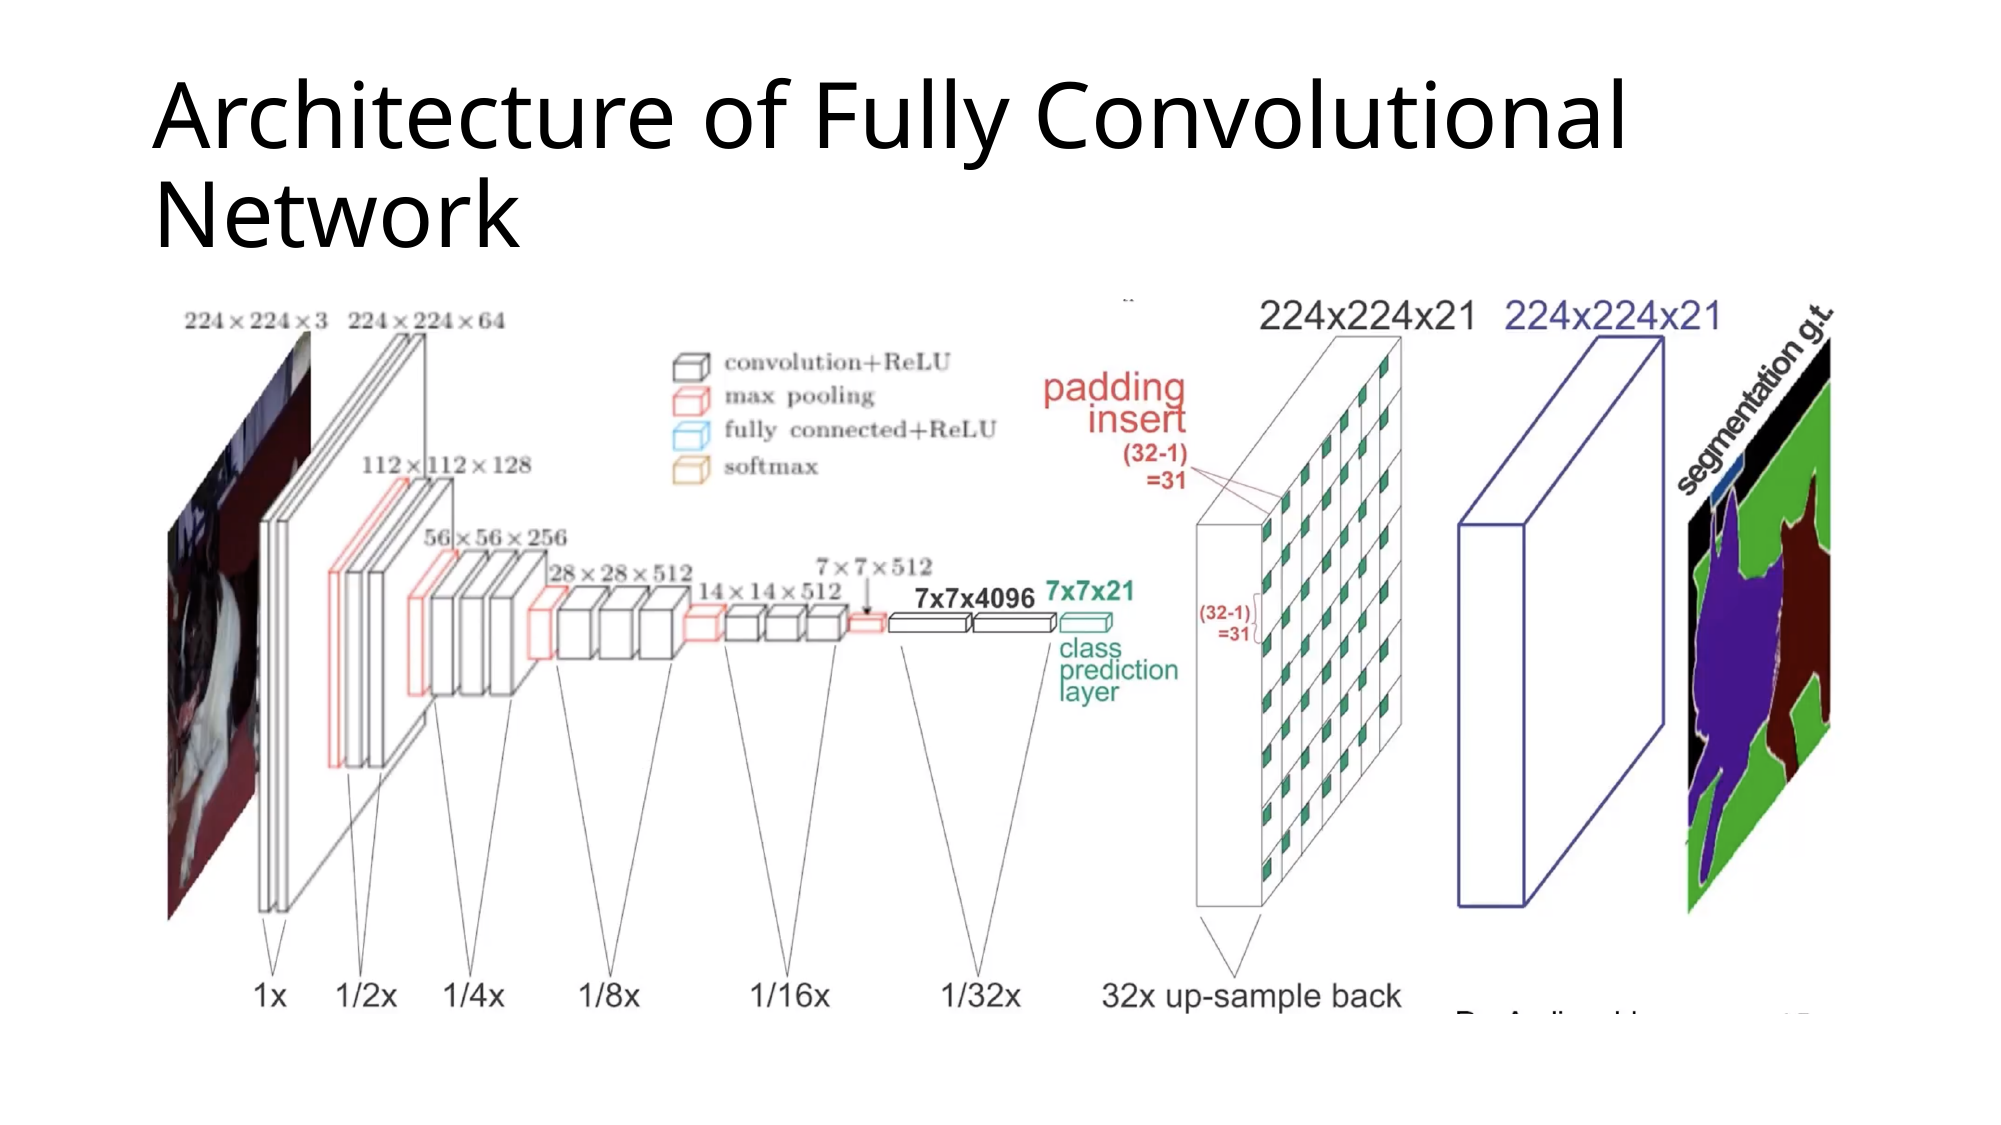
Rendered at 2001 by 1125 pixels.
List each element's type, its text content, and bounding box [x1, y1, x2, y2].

title Architecture of Fully Convolutional Network [137, 59, 1863, 278]
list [143, 299, 1857, 1014]
